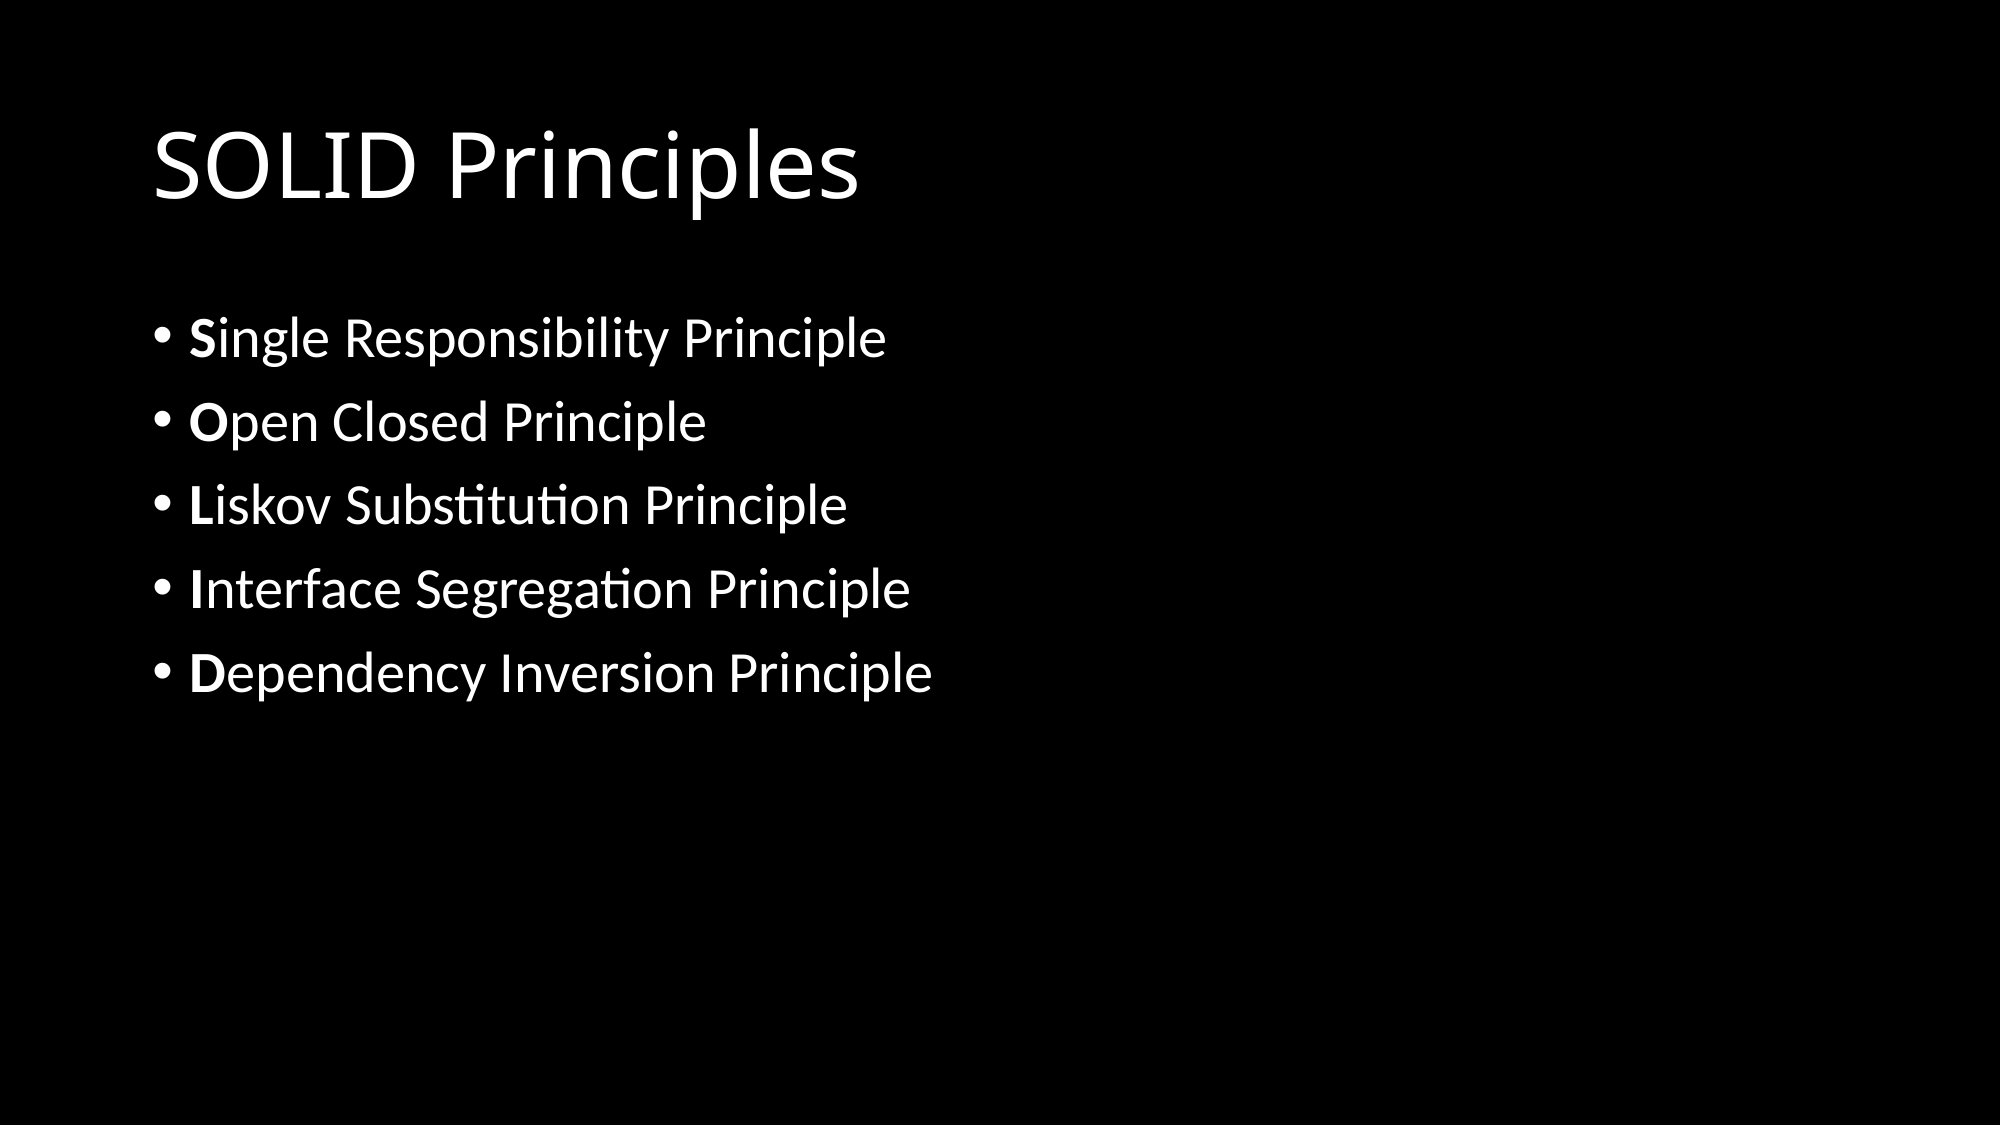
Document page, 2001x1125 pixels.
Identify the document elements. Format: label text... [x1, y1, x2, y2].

list Single Responsibility Principle Open Closed Principle Liskov Substitution Principle Interface Segregation Principle Dependency Inversion Principle [137, 299, 1863, 1014]
title SOLID Principles [137, 59, 1863, 278]
